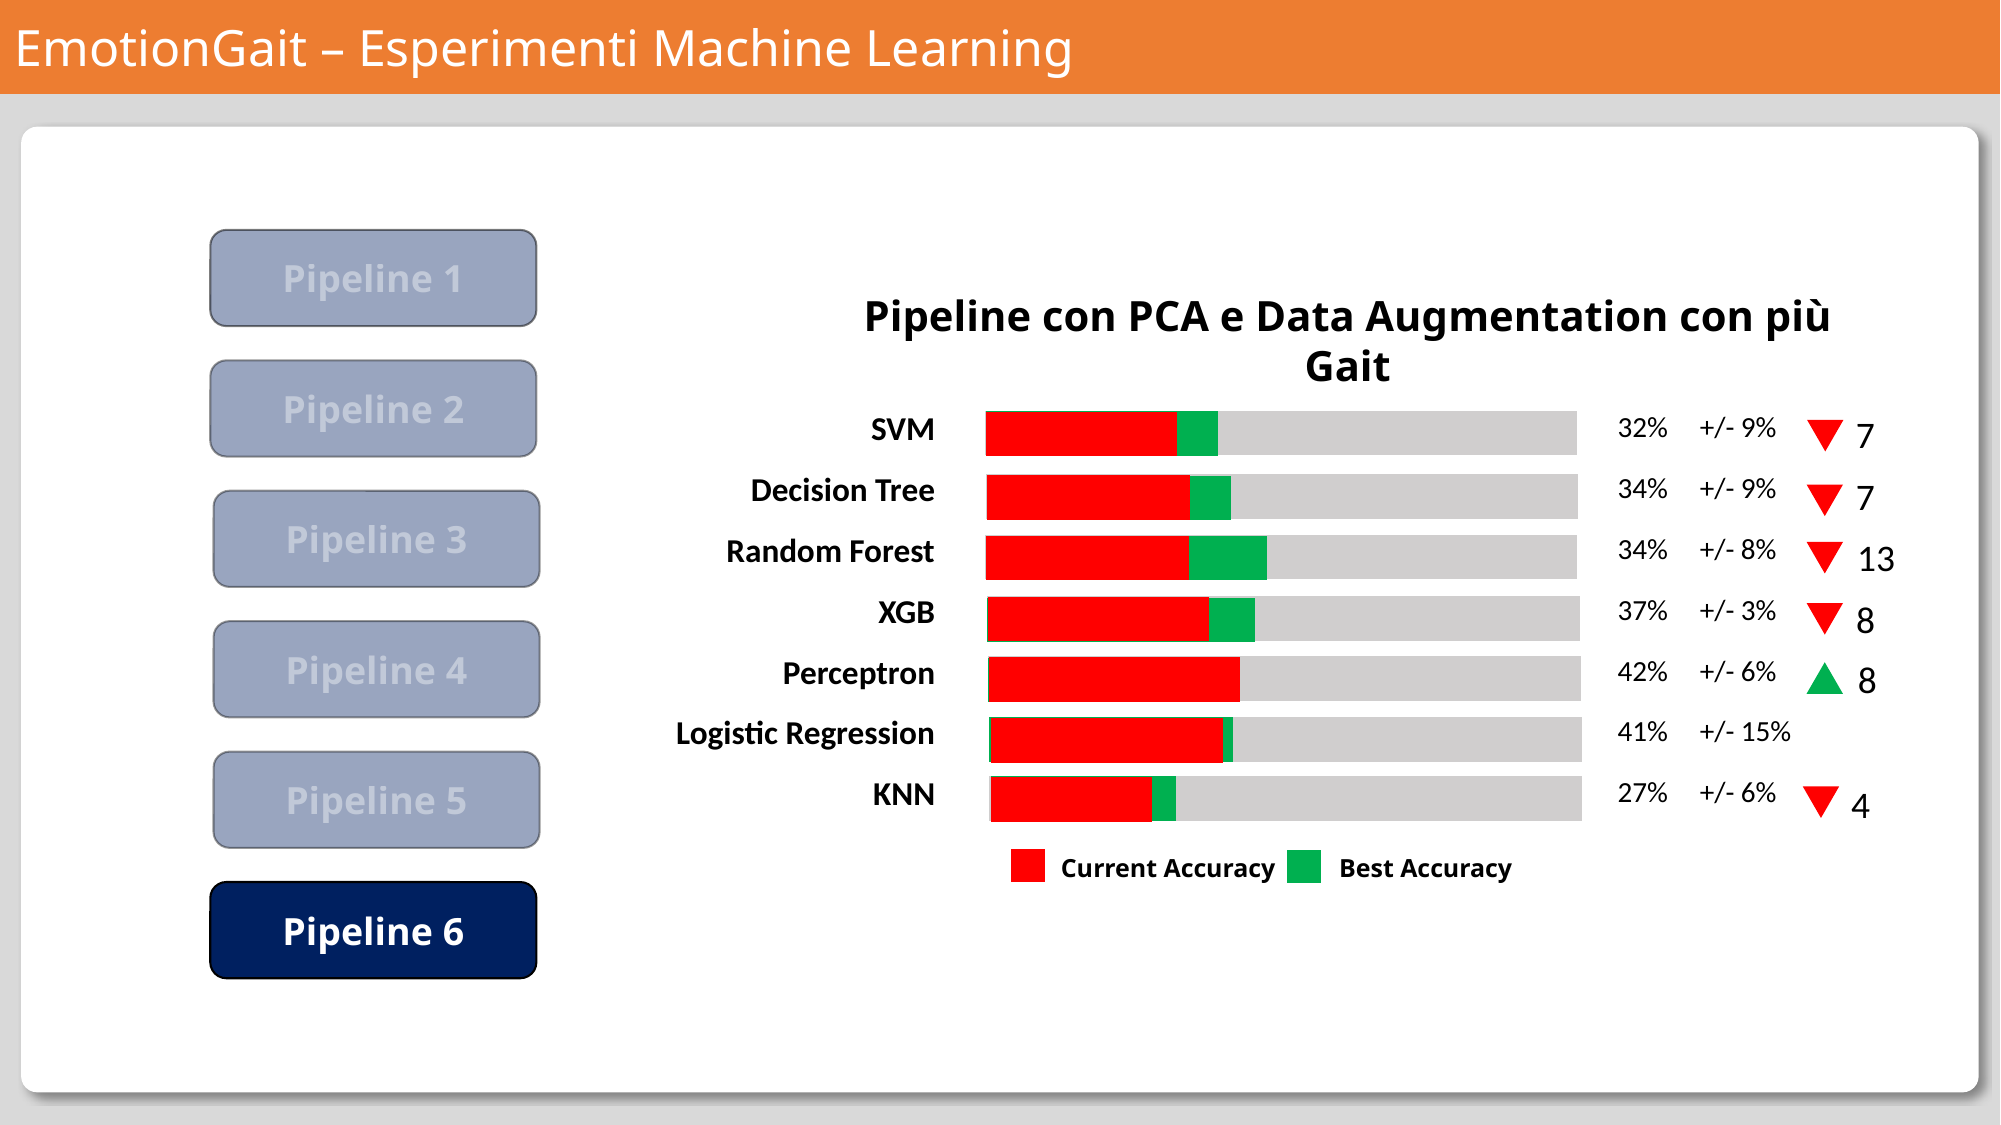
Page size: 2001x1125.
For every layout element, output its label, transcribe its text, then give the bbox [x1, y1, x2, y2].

text_box [1176, 776, 1582, 821]
text_box [989, 657, 1240, 702]
table_cell 42% [1603, 652, 1685, 712]
table_cell +/- 9% [1685, 469, 1869, 530]
text_box [988, 656, 1581, 701]
table_cell 34% [1603, 530, 1685, 591]
text_box EmotionGait – Esperimenti Machine Learning [0, 8, 1392, 84]
text_box [1190, 476, 1231, 520]
table_cell [950, 652, 1603, 712]
text_box [986, 536, 1189, 580]
text_box Pipeline con PCA e Data Augmentation con più Gait [815, 232, 1881, 398]
table_cell +/- 6% [1685, 652, 1869, 712]
text_box [991, 718, 1223, 763]
text_box [991, 776, 1176, 821]
text_box Pipeline 3 [212, 489, 541, 588]
table_cell +/- 15% [1685, 712, 1869, 773]
text_box [1218, 411, 1577, 455]
table_cell +/- 8% [1685, 530, 1869, 591]
text_box 7 [1841, 403, 1908, 463]
text_box [1806, 484, 1841, 517]
text_box [1189, 536, 1267, 580]
text_box [986, 411, 1218, 456]
table_cell Random Forest [649, 530, 950, 591]
table_cell 34% [1603, 469, 1685, 530]
text_box [1233, 717, 1582, 762]
table_cell Decision Tree [649, 469, 950, 530]
text_box 8 [1843, 648, 1919, 709]
text_box [1806, 662, 1843, 694]
table_header 32% [1603, 408, 1685, 469]
text_box Pipeline 5 [212, 750, 541, 849]
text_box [1011, 845, 1571, 892]
text_box [1806, 603, 1841, 635]
table_cell +/- 3% [1685, 591, 1843, 652]
table_cell XGB [649, 591, 950, 652]
text_box 4 [1836, 773, 1912, 833]
text_box [0, 0, 2000, 94]
table_header +/- 9% [1685, 408, 1869, 469]
table_cell 27% [1603, 773, 1685, 834]
text_box [985, 535, 1577, 579]
text_box [1807, 419, 1841, 452]
text_box Pipeline 4 [212, 620, 541, 719]
table_cell Perceptron [649, 652, 950, 712]
table_cell [950, 591, 1603, 652]
table_cell [950, 530, 1603, 591]
table_cell [950, 773, 1603, 834]
text_box Pipeline 6 [209, 880, 538, 980]
text_box [991, 777, 1152, 822]
table_cell 37% [1603, 591, 1685, 652]
table_cell Logistic Regression [649, 712, 950, 773]
text_box [1806, 541, 1842, 574]
table_cell 41% [1603, 712, 1685, 773]
table_header SVM [649, 408, 950, 469]
text_box 13 [1842, 526, 1918, 586]
text_box 8 [1841, 588, 1917, 649]
text_box [987, 475, 1190, 520]
table_cell KNN [649, 773, 950, 834]
text_box [986, 474, 1578, 519]
text_box [989, 717, 1233, 762]
text_box [987, 598, 1255, 642]
text_box [21, 126, 1979, 1093]
text_box [986, 412, 1177, 456]
table_cell +/- 6% [1685, 773, 1869, 834]
text_box 7 [1841, 465, 1908, 525]
table_header [950, 408, 1603, 469]
text_box [1802, 786, 1836, 818]
table_cell [950, 469, 1603, 530]
text_box Pipeline 1 [209, 228, 538, 328]
text_box [987, 596, 1580, 641]
table_cell [950, 712, 1603, 773]
text_box [988, 597, 1209, 641]
text_box Pipeline 2 [209, 359, 538, 458]
